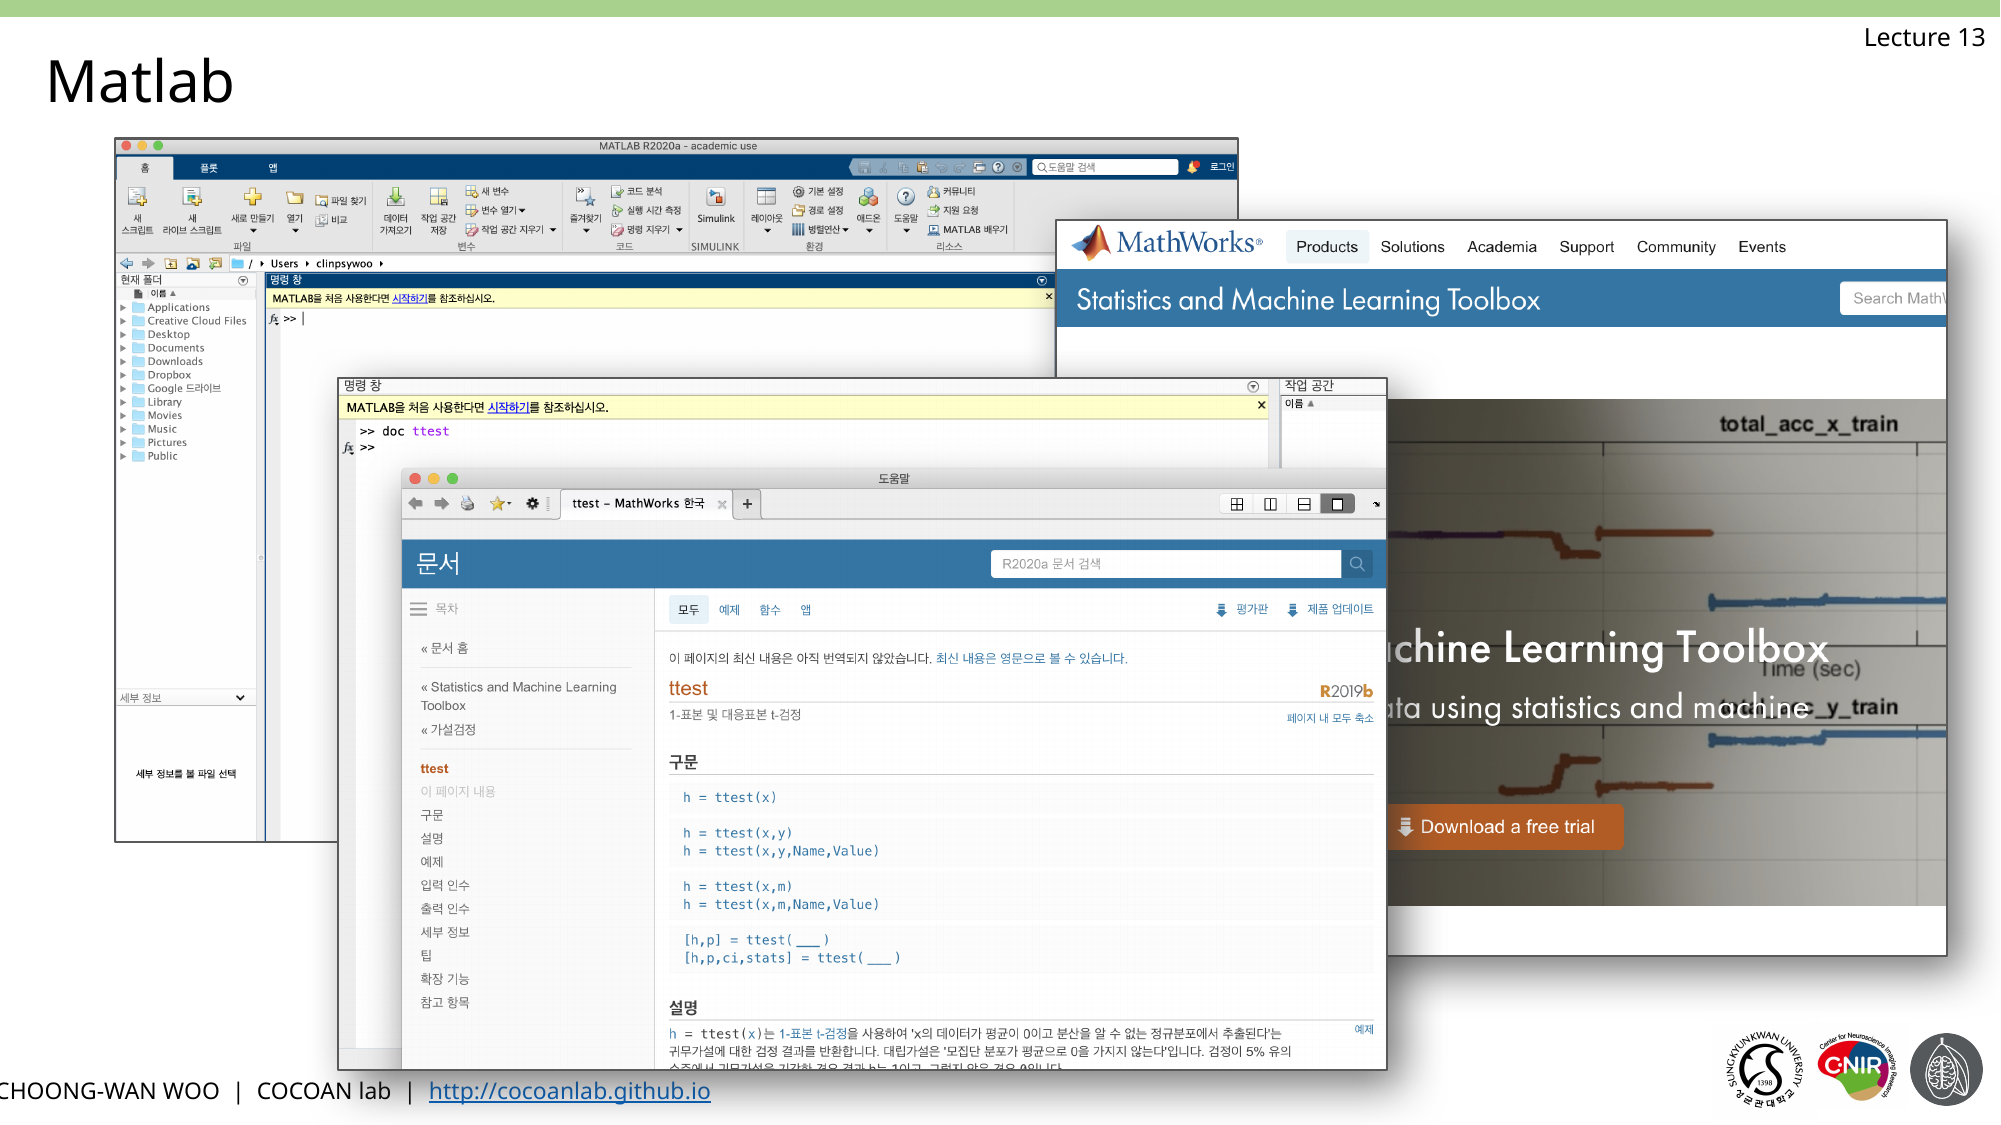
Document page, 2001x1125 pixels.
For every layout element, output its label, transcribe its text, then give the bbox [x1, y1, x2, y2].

text_box Lecture 13 [1623, 13, 2000, 59]
text_box CHOONG-WAN WOO | COCOAN lab | http://cocoanlab.github.io [0, 1069, 359, 1116]
text_box Matlab [30, 36, 251, 122]
picture [115, 139, 1947, 1070]
text_box [0, 0, 2000, 18]
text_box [1709, 1014, 1983, 1125]
